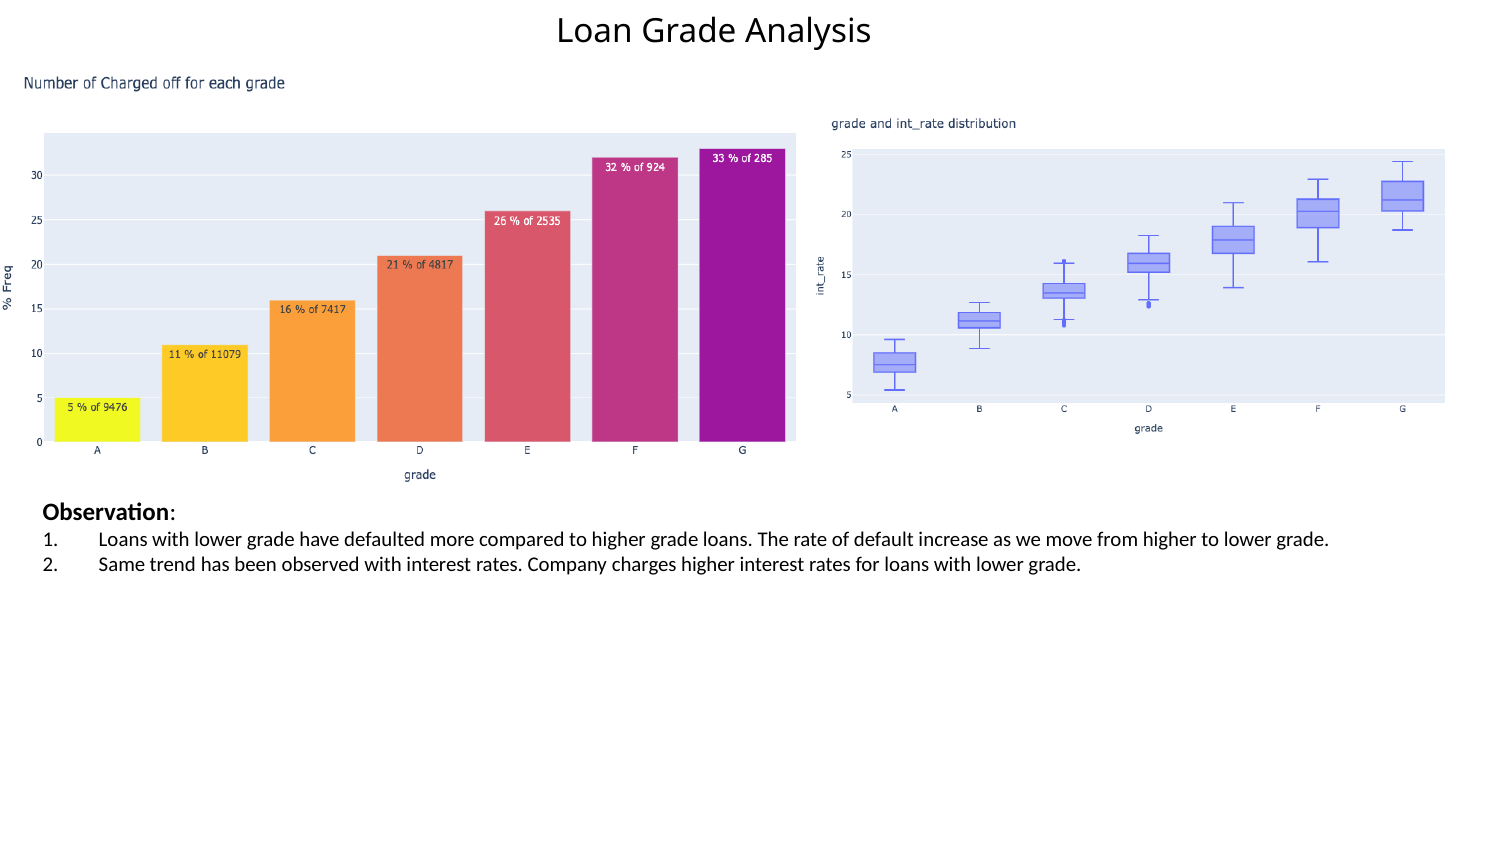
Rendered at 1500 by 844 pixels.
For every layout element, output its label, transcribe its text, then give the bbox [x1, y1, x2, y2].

title Loan Grade Analysis [541, 0, 959, 66]
picture [0, 71, 1477, 483]
text_box Observation: Loans with lower grade have defaulted more compared to higher grade loans. The rate of default increase as we move from higher to lower grade. Same trend has been observed with interest rates. Company charges higher interest rates for loans with lower grade. [27, 488, 1473, 608]
